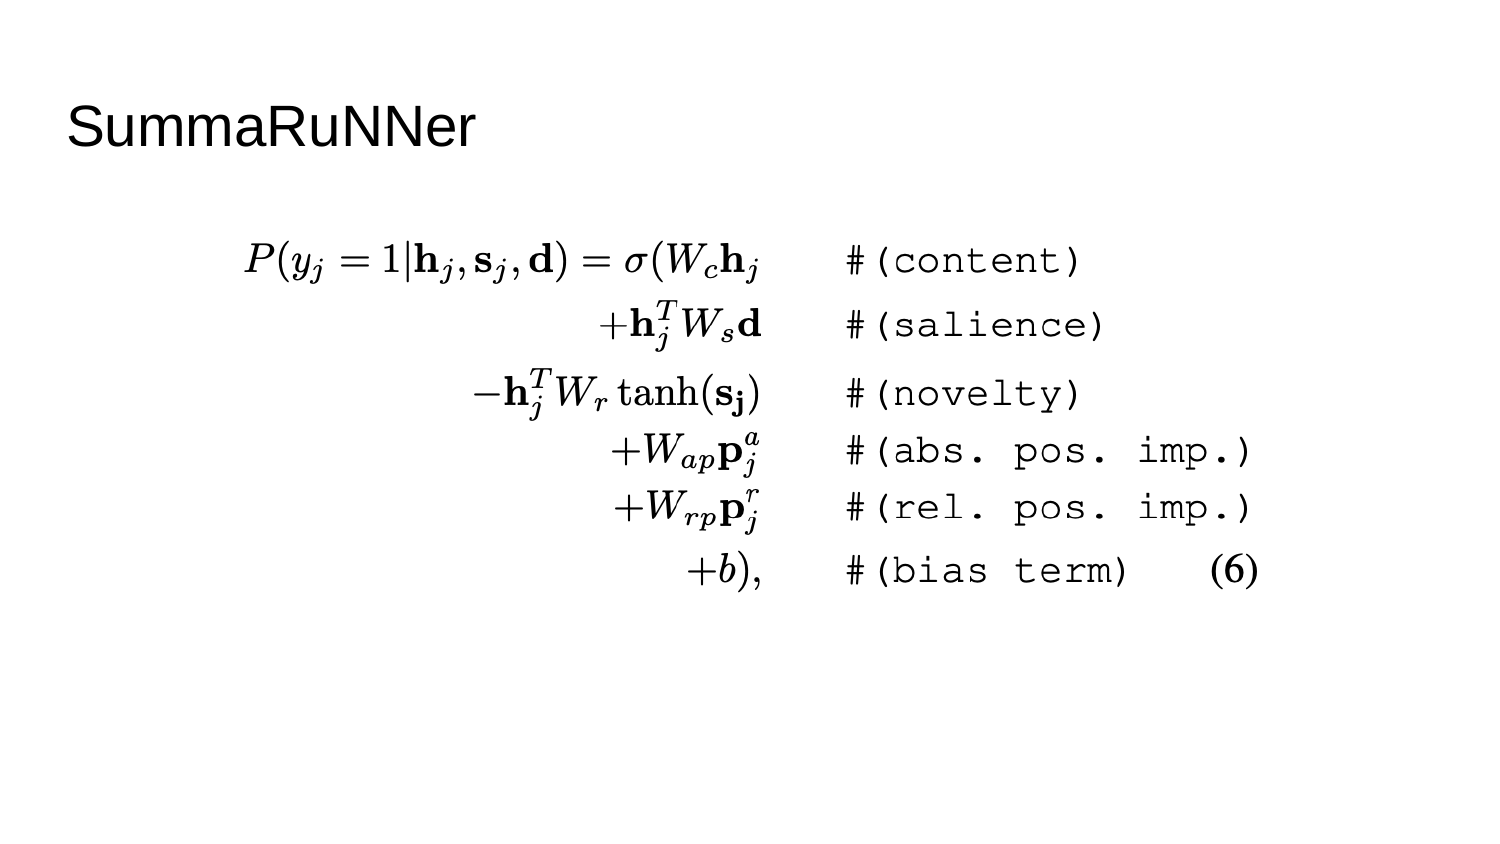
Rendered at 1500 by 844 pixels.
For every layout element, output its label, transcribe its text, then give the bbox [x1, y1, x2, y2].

picture [235, 230, 1264, 614]
title SummaRuNNer [51, 72, 1449, 167]
